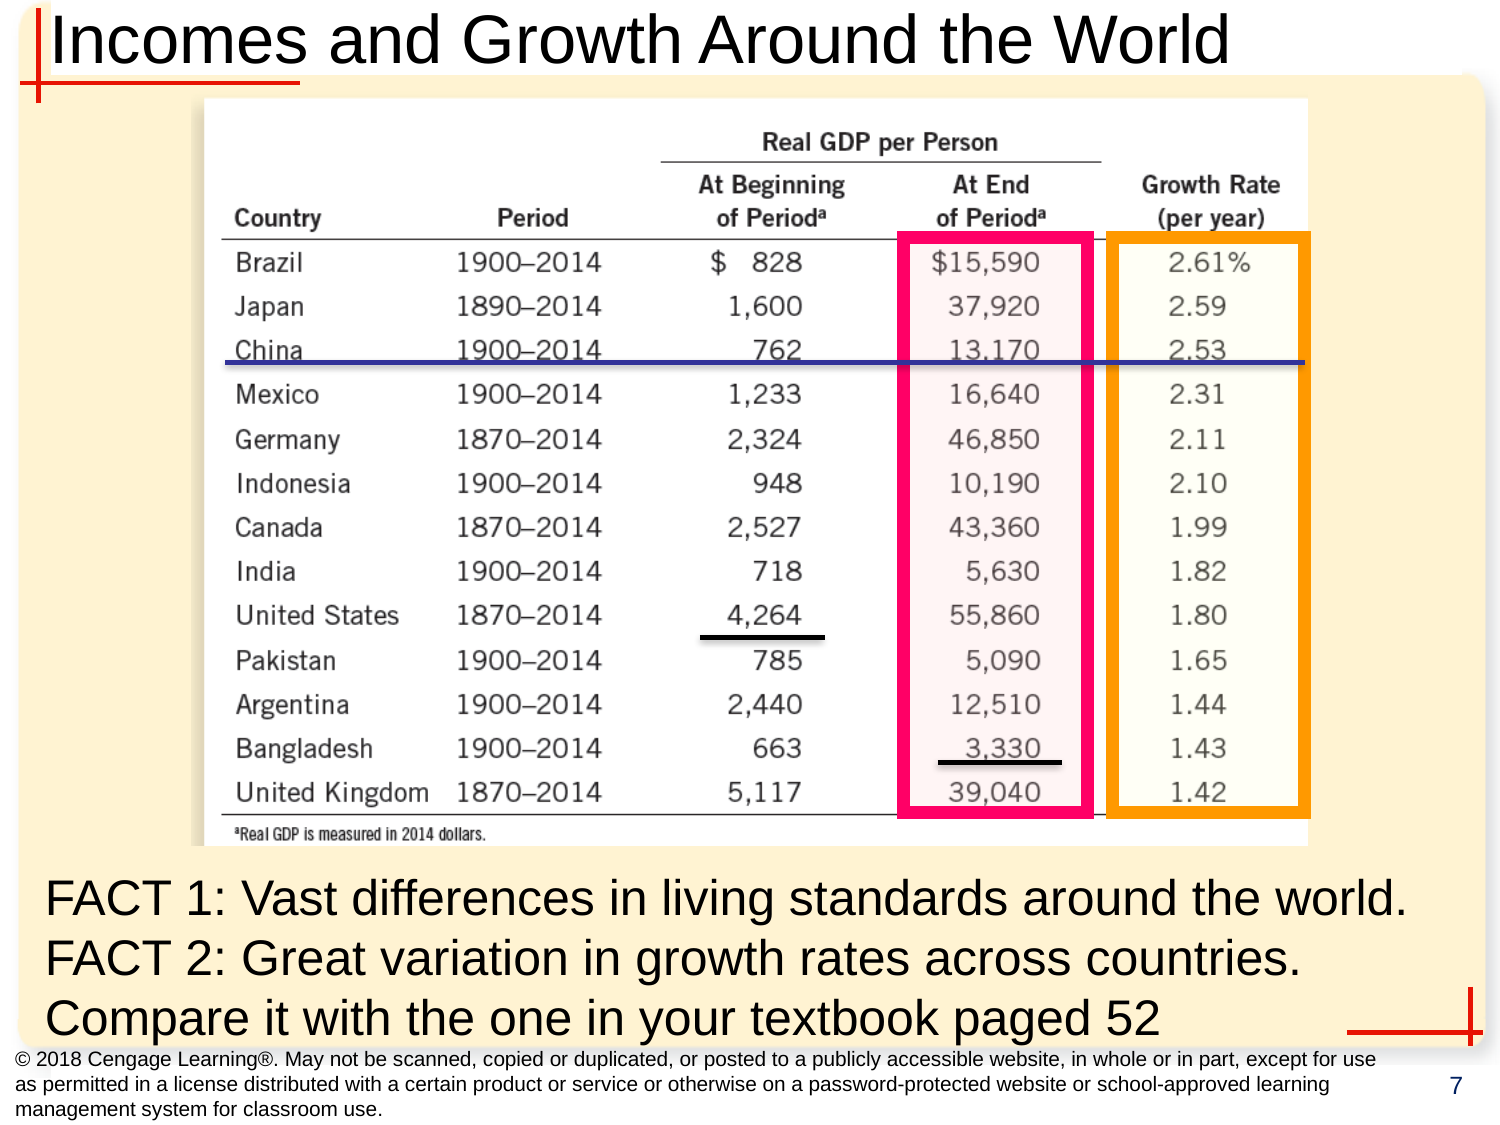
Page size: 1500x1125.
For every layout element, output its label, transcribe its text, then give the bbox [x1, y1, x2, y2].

title Incomes and Growth Around the World [34, 0, 1474, 73]
list FACT 1: Vast differences in living standards around the world. FACT 2: Great variation in growth rates across countries. Compare it with the one in your textbook paged 52 [29, 857, 1500, 1025]
picture [0, 0, 1500, 1061]
slide_number 7 [1414, 1060, 1500, 1125]
footer © 2018 Cengage Learning®. May not be scanned, copied or duplicated, or posted to a publicly accessible website, in whole or in part, except for use as permitted in a license distributed with a certain product or service or otherwise on a password-protected website or school-approved learning management system for classroom use. [0, 1042, 1414, 1125]
